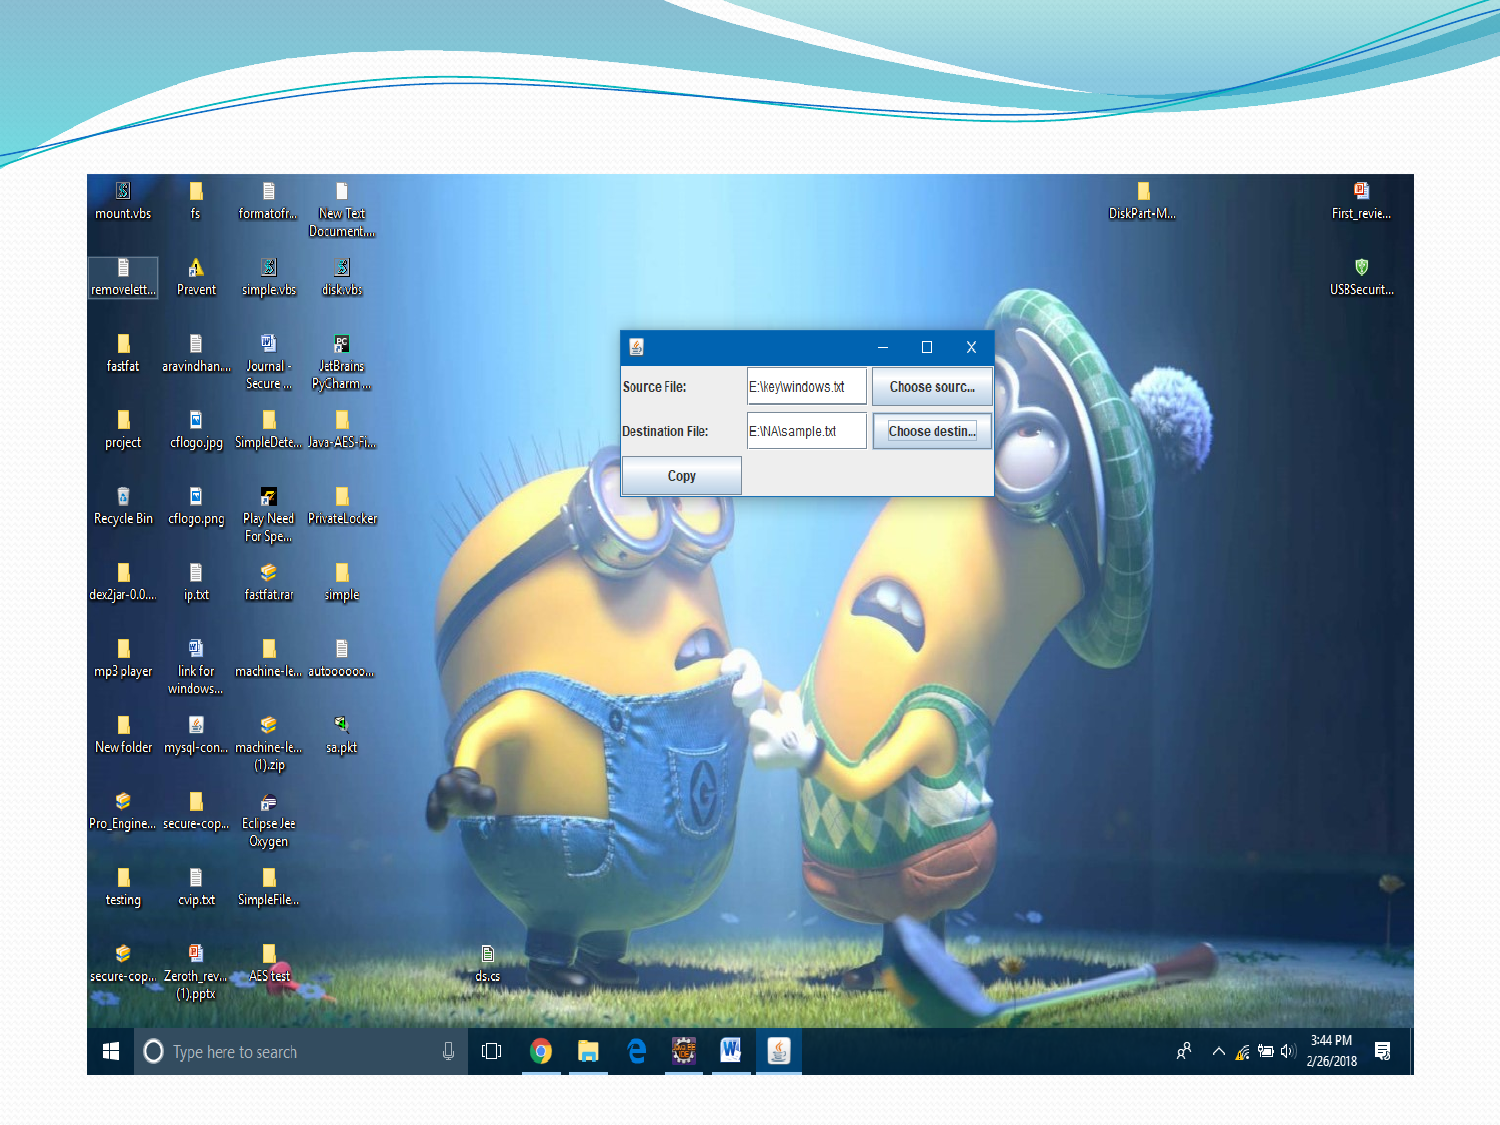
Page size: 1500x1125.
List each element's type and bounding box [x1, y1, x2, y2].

picture [87, 174, 1414, 1076]
